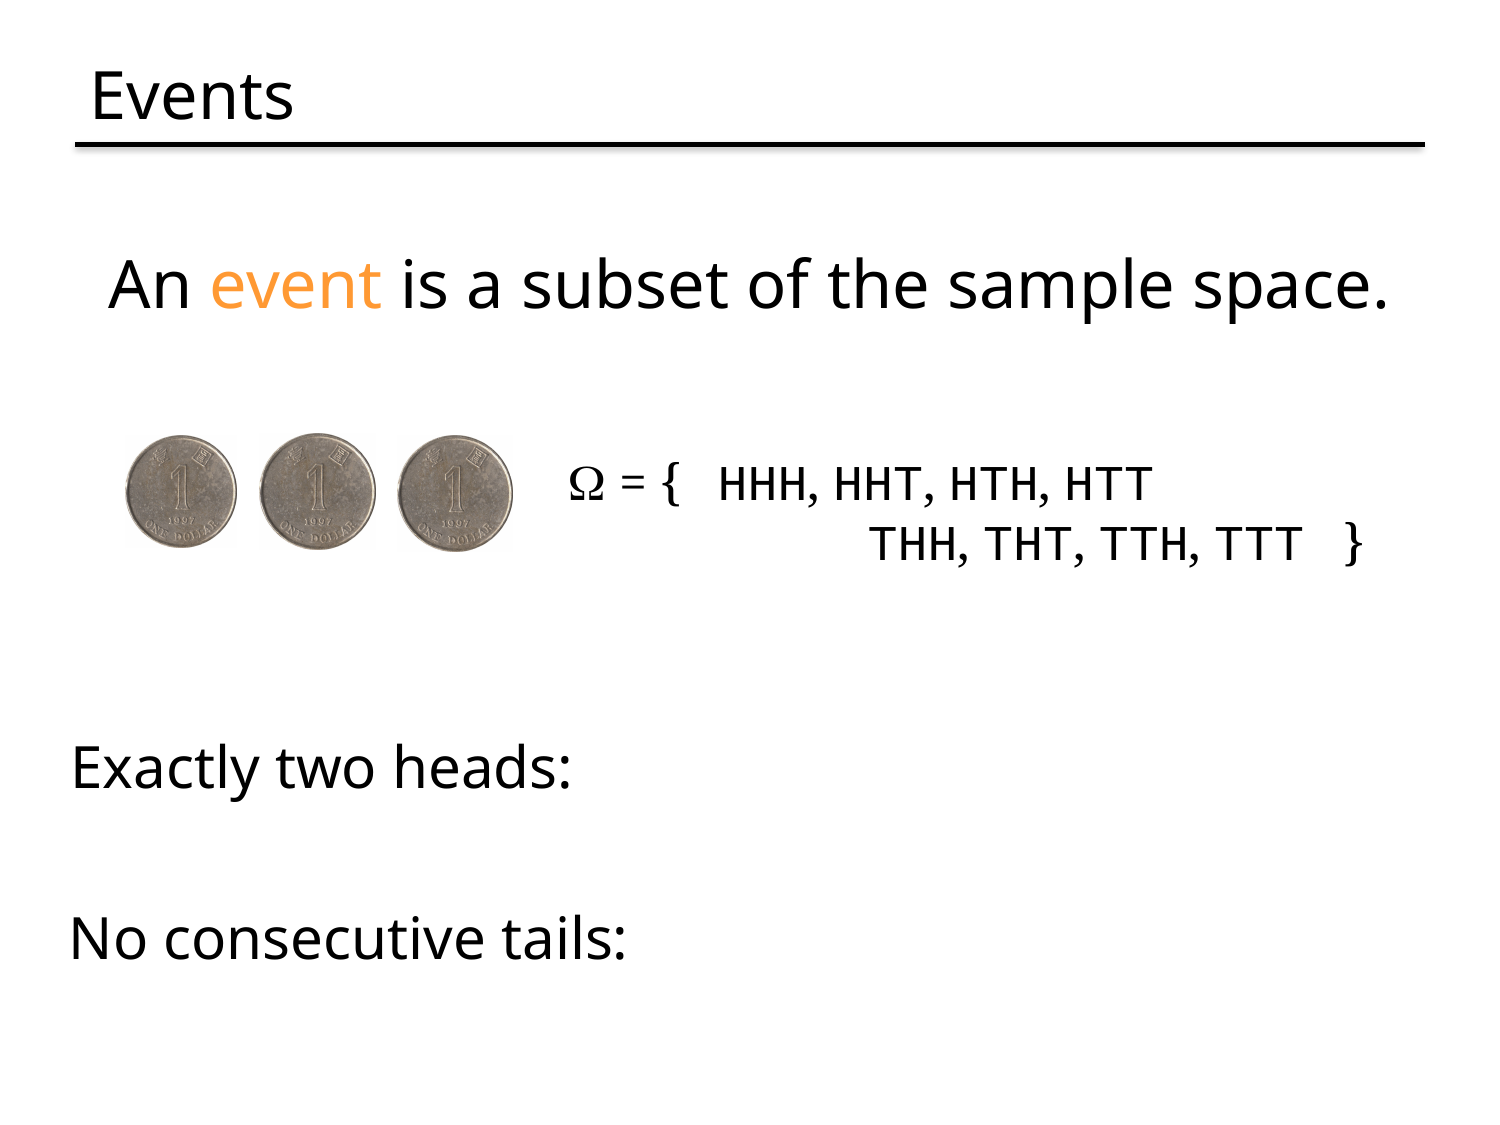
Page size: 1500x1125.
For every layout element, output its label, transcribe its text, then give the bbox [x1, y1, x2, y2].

text_box No consecutive tails: [54, 893, 644, 979]
text_box Exactly two heads: [55, 723, 588, 808]
title Events [75, 45, 1425, 145]
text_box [124, 433, 1306, 580]
text_box An event is a subset of the sample space. [93, 234, 1407, 330]
